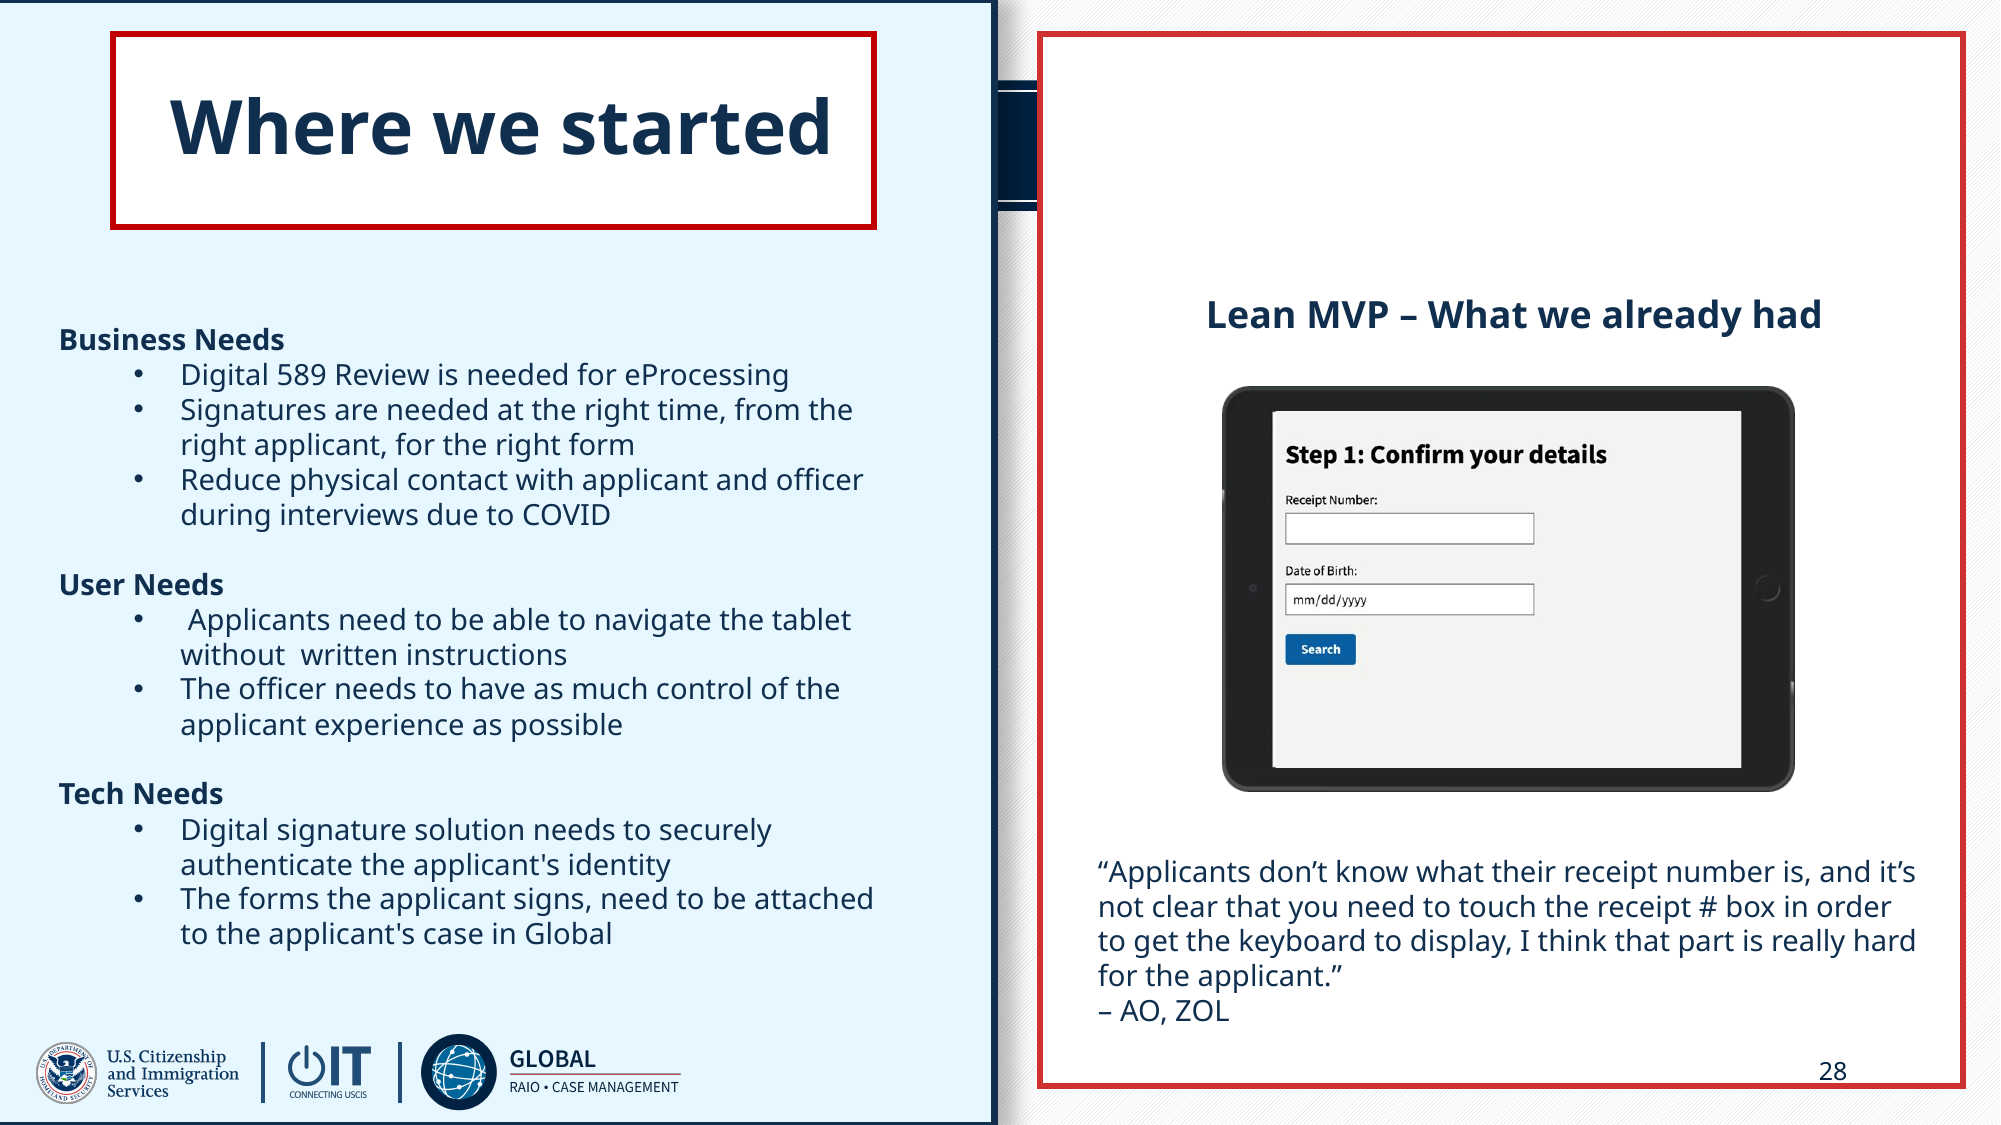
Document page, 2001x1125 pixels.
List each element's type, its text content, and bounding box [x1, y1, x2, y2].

text_box “Applicants don’t know what their receipt number is, and it’s not clear that you need to touch the receipt # box in order to get the keyboard to display, I think that part is really hard for the applicant.” – AO, ZOL [1083, 845, 1934, 1036]
picture [36, 1042, 239, 1104]
text_box Lean MVP – What we already had [1191, 283, 1839, 344]
slide_number 28 [1412, 1042, 1863, 1103]
picture [421, 1033, 681, 1111]
title Where we started [146, 74, 858, 186]
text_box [1222, 386, 1795, 792]
picture [283, 1042, 378, 1104]
text_box Business Needs Digital 589 Review is needed for eProcessing Signatures are needed at the right time, from the right applicant, for the right form Reduce physical contact with applicant and officer during interviews due to COVID User Needs Applicants need to be able to navigate the tablet without written instructions The officer needs to have as much control of the applicant experience as possible Tech Needs Digital signature solution needs to securely authenticate the applicant's identity The forms the applicant signs, need to be attached to the applicant's case in Global [43, 313, 895, 958]
